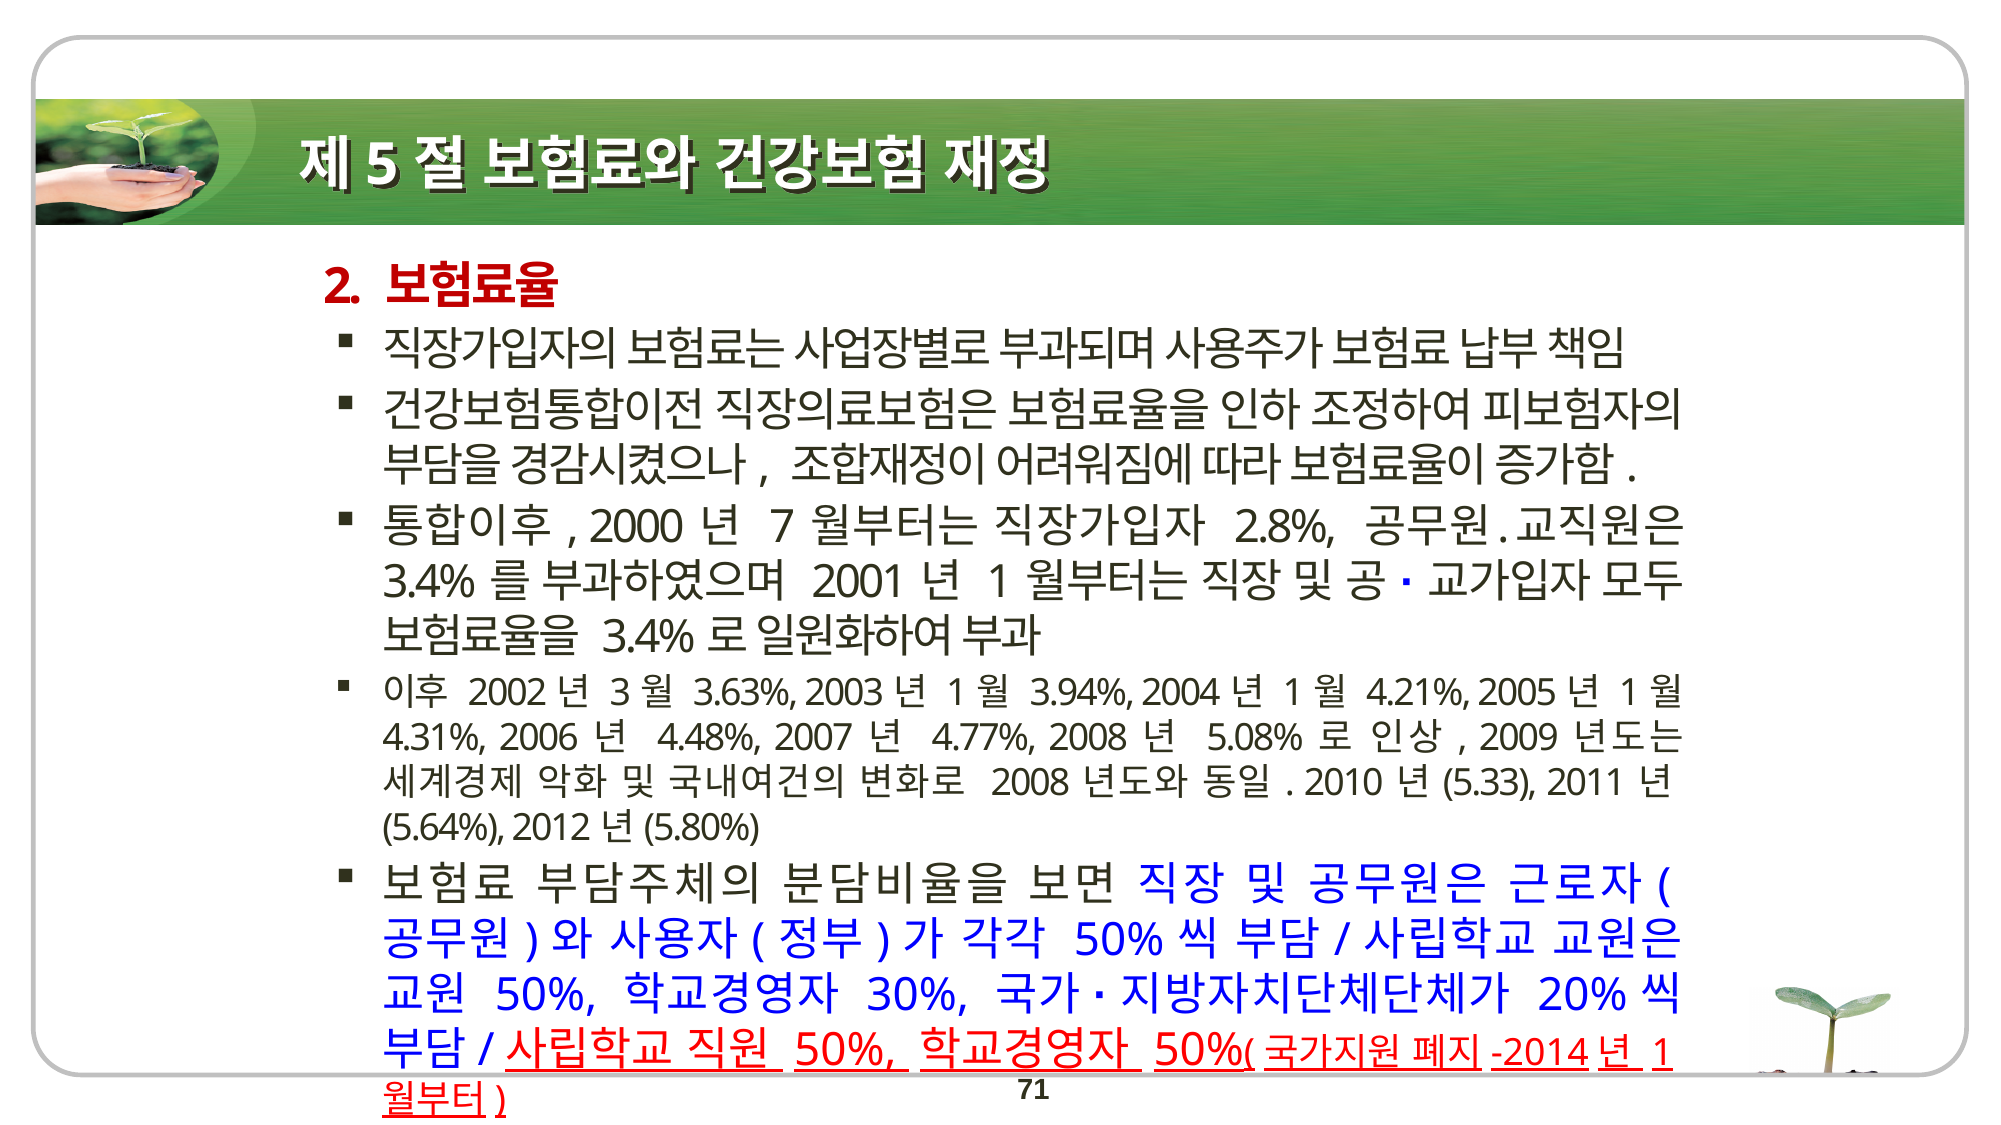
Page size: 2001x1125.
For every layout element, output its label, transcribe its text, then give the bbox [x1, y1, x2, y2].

title 제5절 보험료와 건강보험 재정 [283, 116, 1884, 205]
picture [1749, 987, 1900, 1072]
text_box 2. 보험료율 직장가입자의 보험료는 사업장별로 부과되며 사용주가 보험료 납부 책임 건강보험통합이전 직장의료보험은 보험료율을 인하 조정하여 피보험자의 부담을 경감시켰으나, 조합재정이 어려워짐에 따라 보험료율이 증가함. 통합이후, 2000년 7월부터는 직장가입자 2.8%, 공무원․교직원은 3.4%를 부과하였으며 2001년 1월부터는 직장 및 공·교가입자 모두 보험료율을 3.4%로 일원화하여 부과 이후 2002년 3월 3.63%, 2003년 1월 3.94%, 2004년 1월 4.21%, 2005년 1월 4.31%, 2006년 4.48%, 2007년 4.77%, 2008년 5.08%로 인상, 2009년도는 세계경제 악화 및 국내여건의 변화로 2008년도와 동일. 2010년(5.33), 2011년(5.64%), 2012년(5.80%) 보험료 부담주체의 분담비율을 보면 직장 및 공무원은 근로자(공무원)와 사용자(정부)가 각각 50%씩 부담/사립학교 교원은 교원 50%, 학교경영자 30%, 국가·지방자치단체단체가 20%씩 부담/사립학교 직원 50%, 학교경영자 50%(국가지원 폐지-2014년 1월부터) [308, 246, 1697, 1125]
picture [36, 99, 1964, 225]
